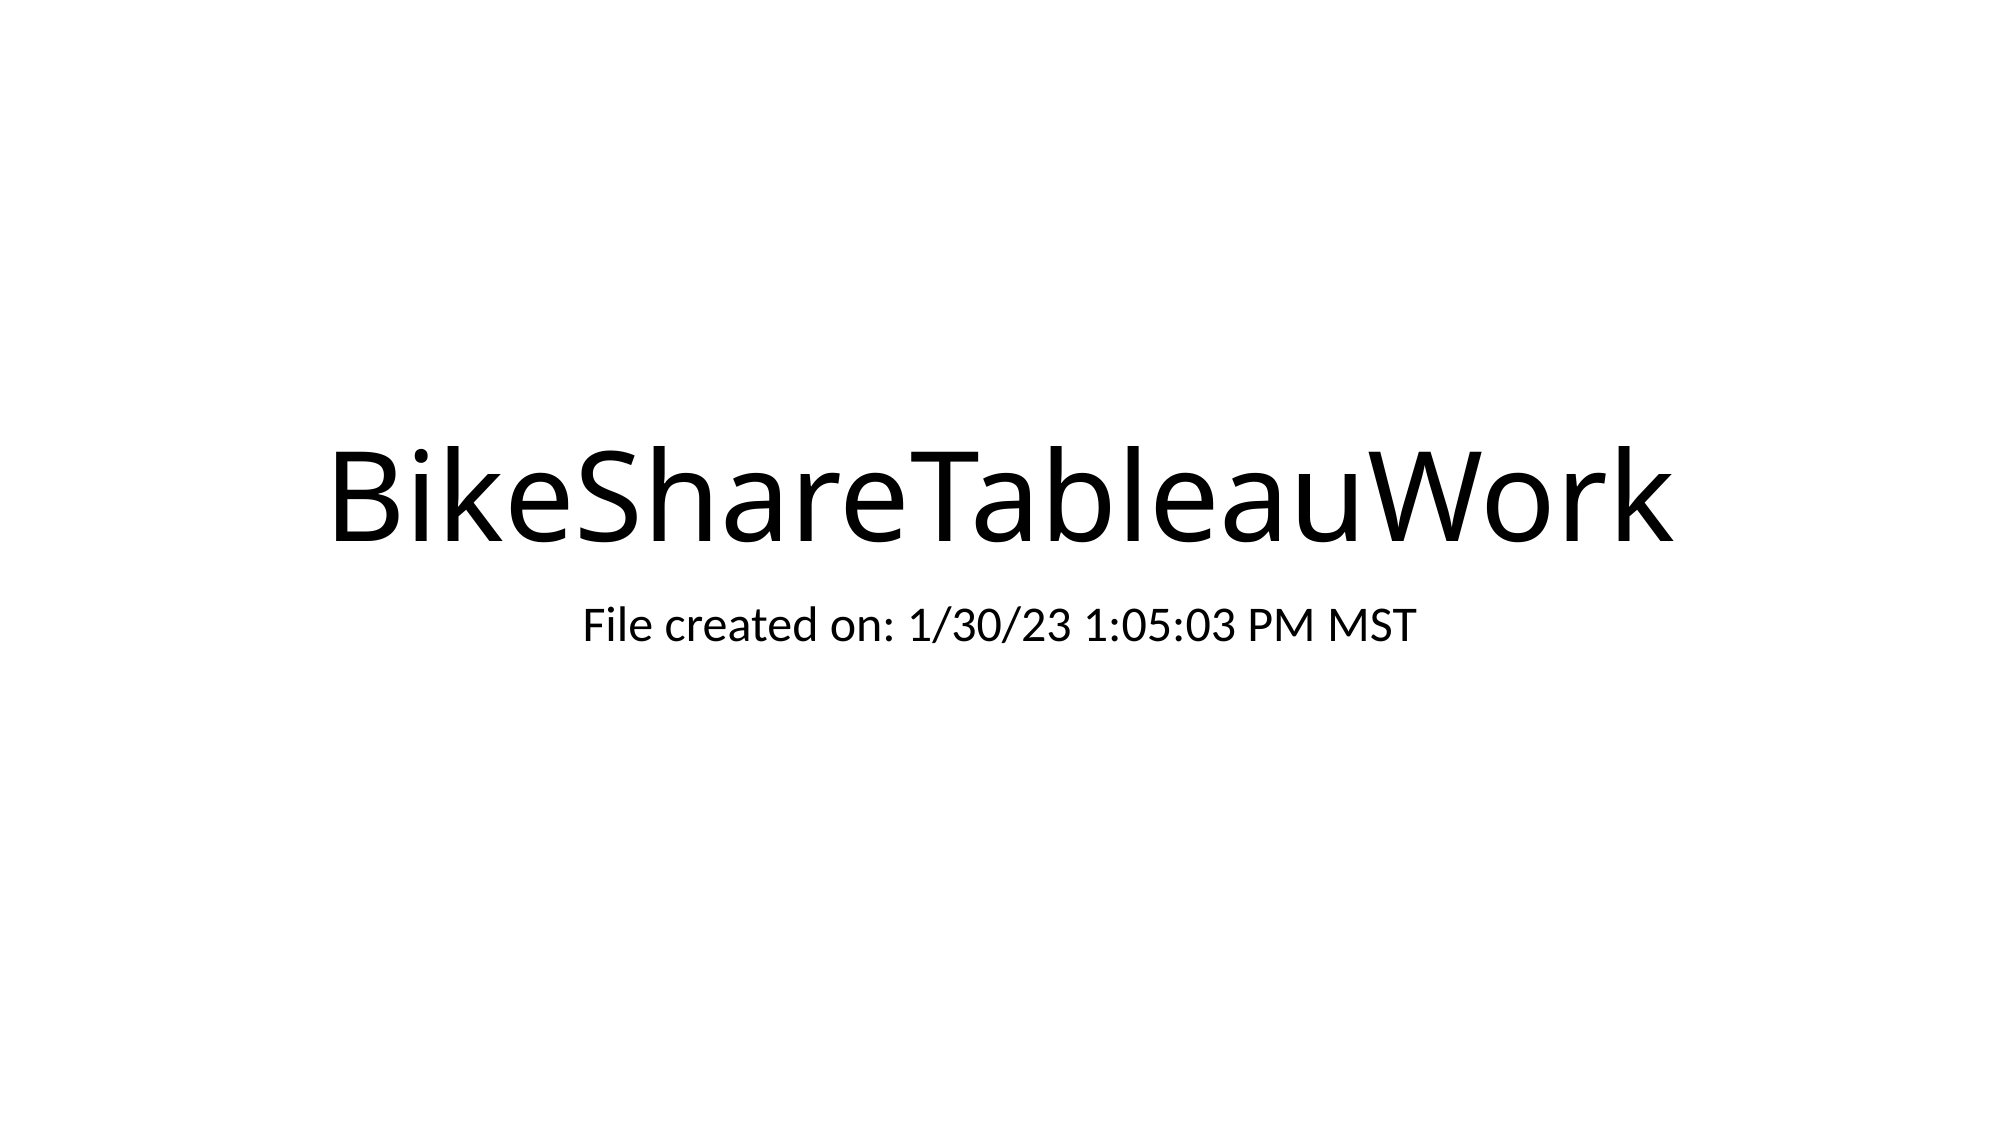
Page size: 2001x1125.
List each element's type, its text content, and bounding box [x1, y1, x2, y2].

subtitle File created on: 1/30/23 1:05:03 PM MST [249, 590, 1750, 863]
title BikeShareTableauWork [249, 184, 1750, 576]
